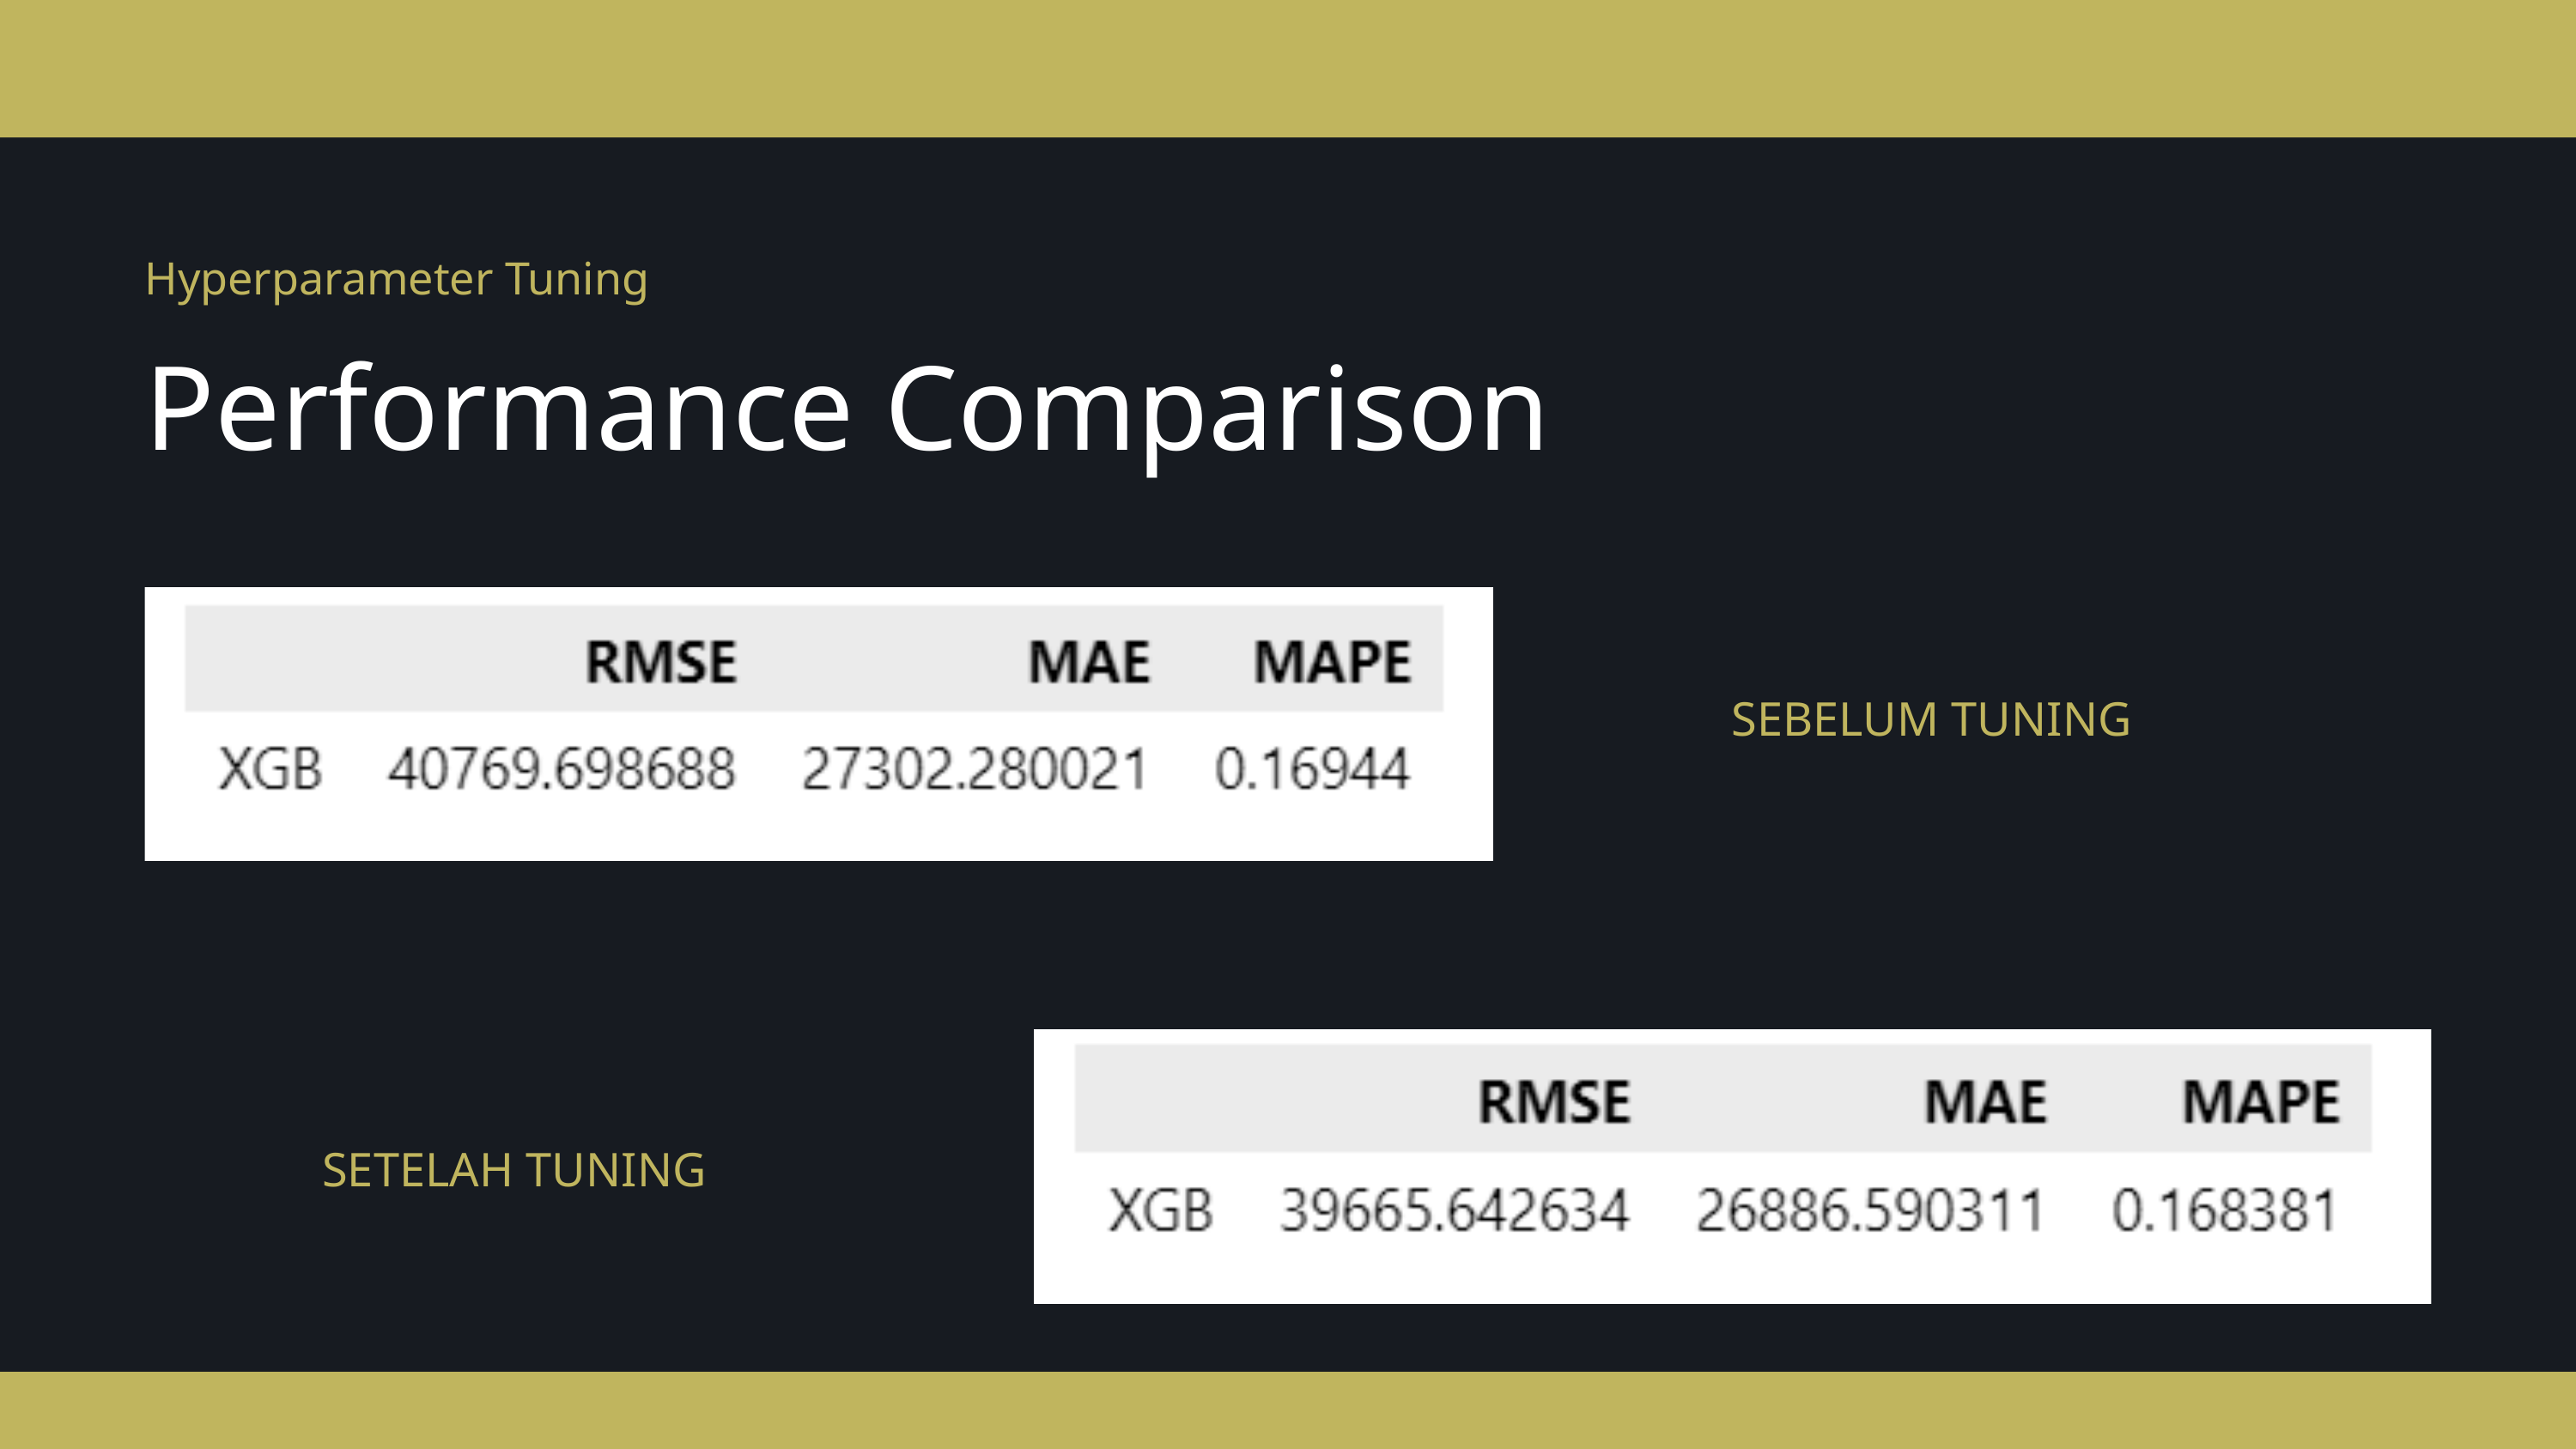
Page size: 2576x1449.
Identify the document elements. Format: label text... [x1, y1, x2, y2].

text_box SEBELUM TUNING [1562, 688, 2302, 746]
text_box SETELAH TUNING [144, 1137, 884, 1196]
text_box Performance Comparison [144, 345, 1933, 474]
text_box [0, 1372, 2576, 1449]
text_box Hyperparameter Tuning [144, 248, 1182, 305]
text_box [1034, 1029, 2432, 1304]
text_box [144, 587, 1493, 861]
text_box [0, 0, 2576, 138]
